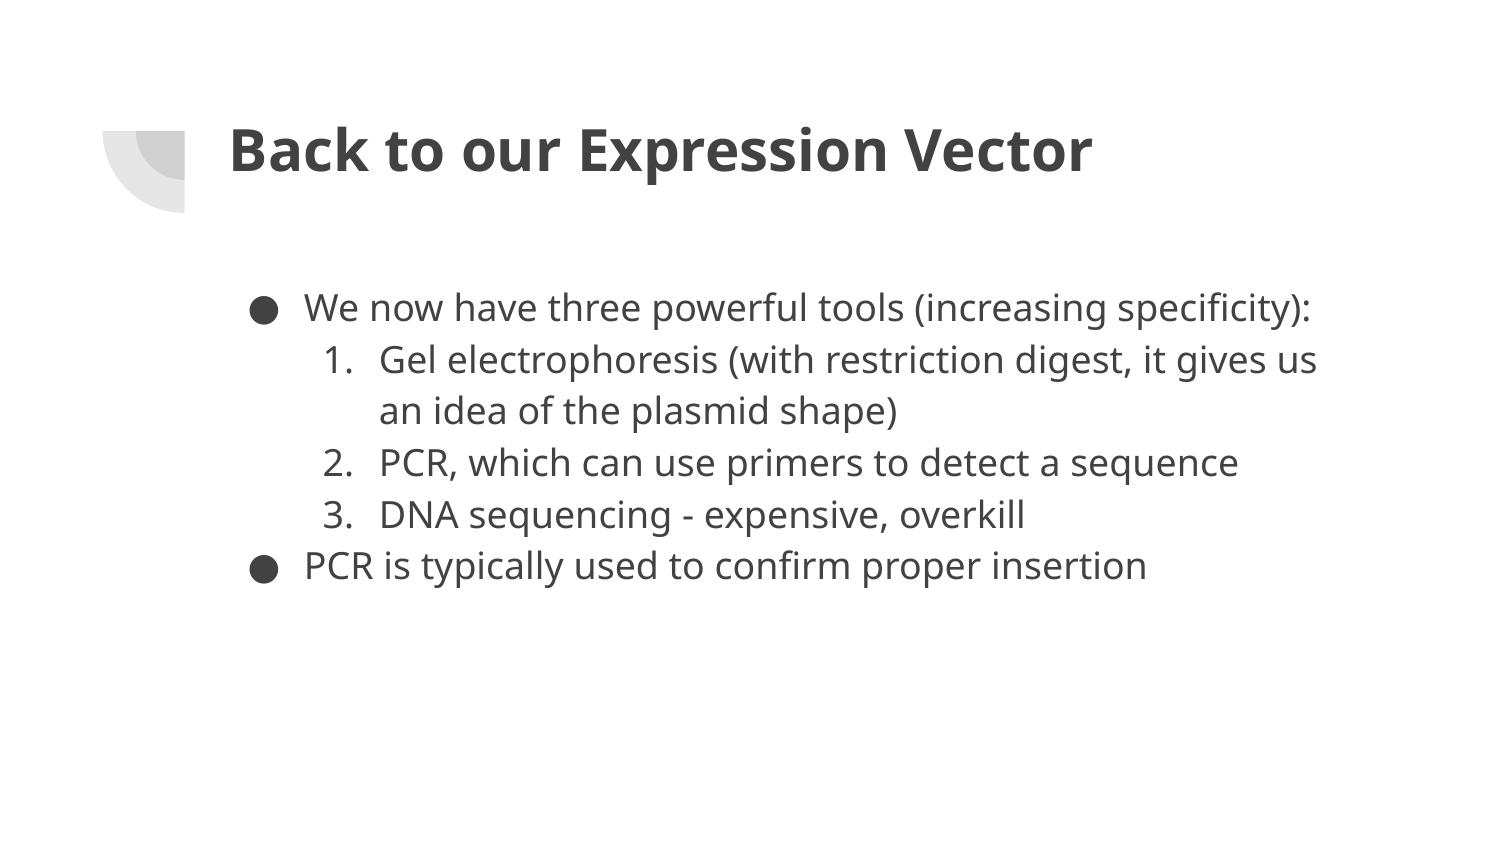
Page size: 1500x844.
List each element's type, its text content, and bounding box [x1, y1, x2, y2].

title Back to our Expression Vector [213, 98, 1368, 262]
list We now have three powerful tools (increasing specificity): Gel electrophoresis (with restriction digest, it gives us an idea of the plasmid shape) PCR, which can use primers to detect a sequence DNA sequencing - expensive, overkill PCR is typically used to confirm proper insertion [213, 262, 1368, 744]
